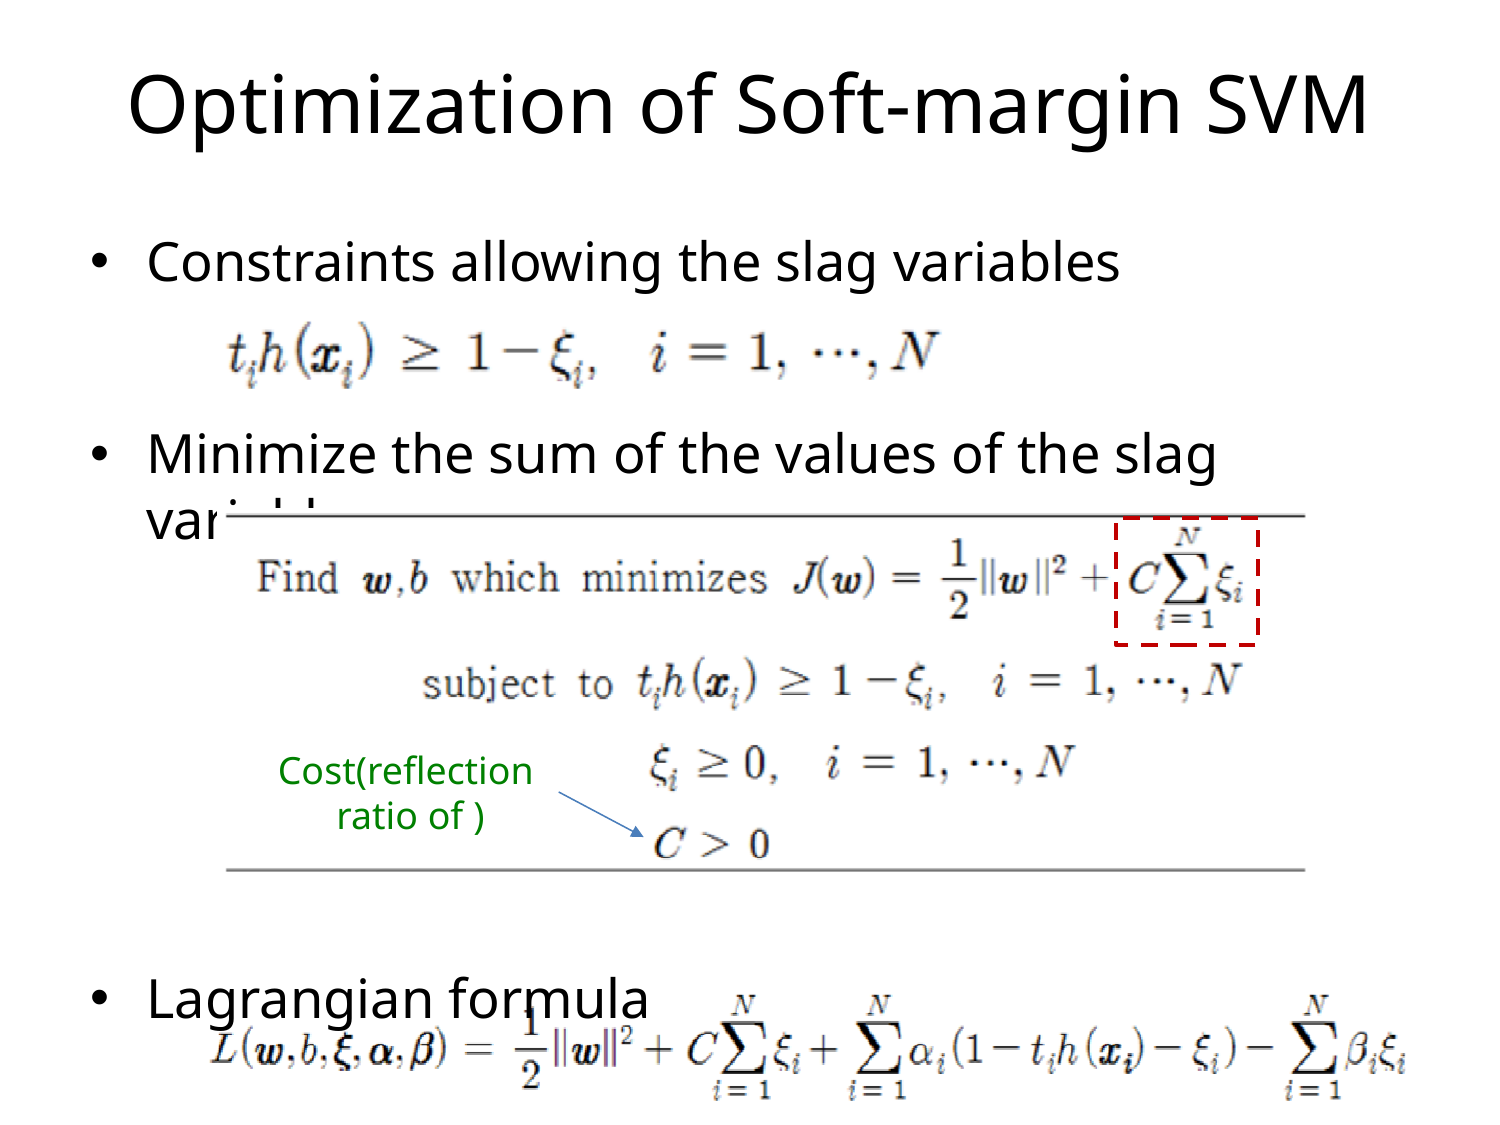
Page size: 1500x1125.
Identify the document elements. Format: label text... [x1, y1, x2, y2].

picture [206, 986, 1412, 1107]
list Constraints allowing the slag variables Minimize the sum of the values of the slag variables Lagrangian formula [75, 219, 1459, 1106]
picture [218, 314, 951, 398]
title Optimization of Soft-margin SVM [41, 7, 1459, 195]
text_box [216, 508, 1317, 882]
